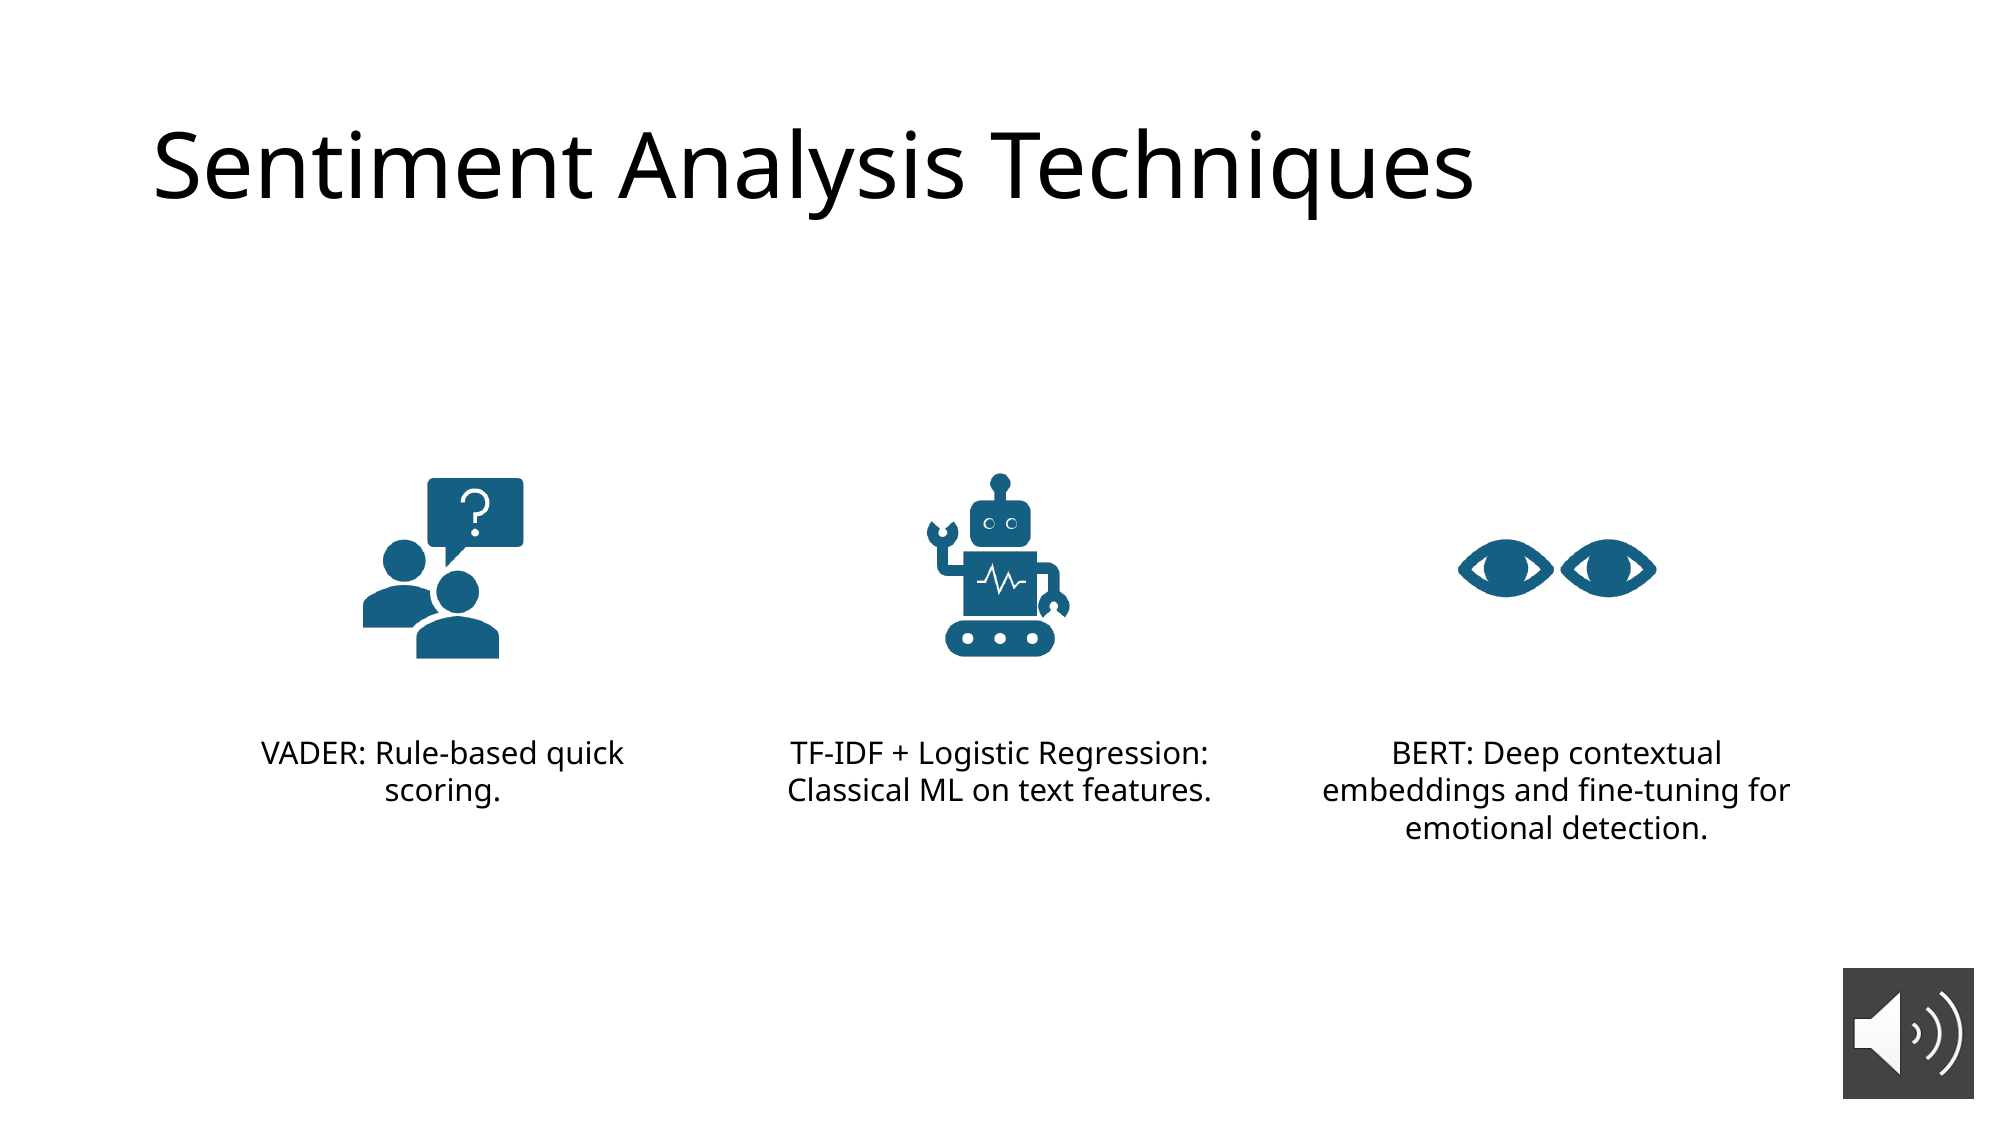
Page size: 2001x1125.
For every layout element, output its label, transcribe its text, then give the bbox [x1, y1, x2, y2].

title Sentiment Analysis Techniques [137, 59, 1863, 278]
picture [1841, 966, 1976, 1101]
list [136, 298, 1863, 1014]
